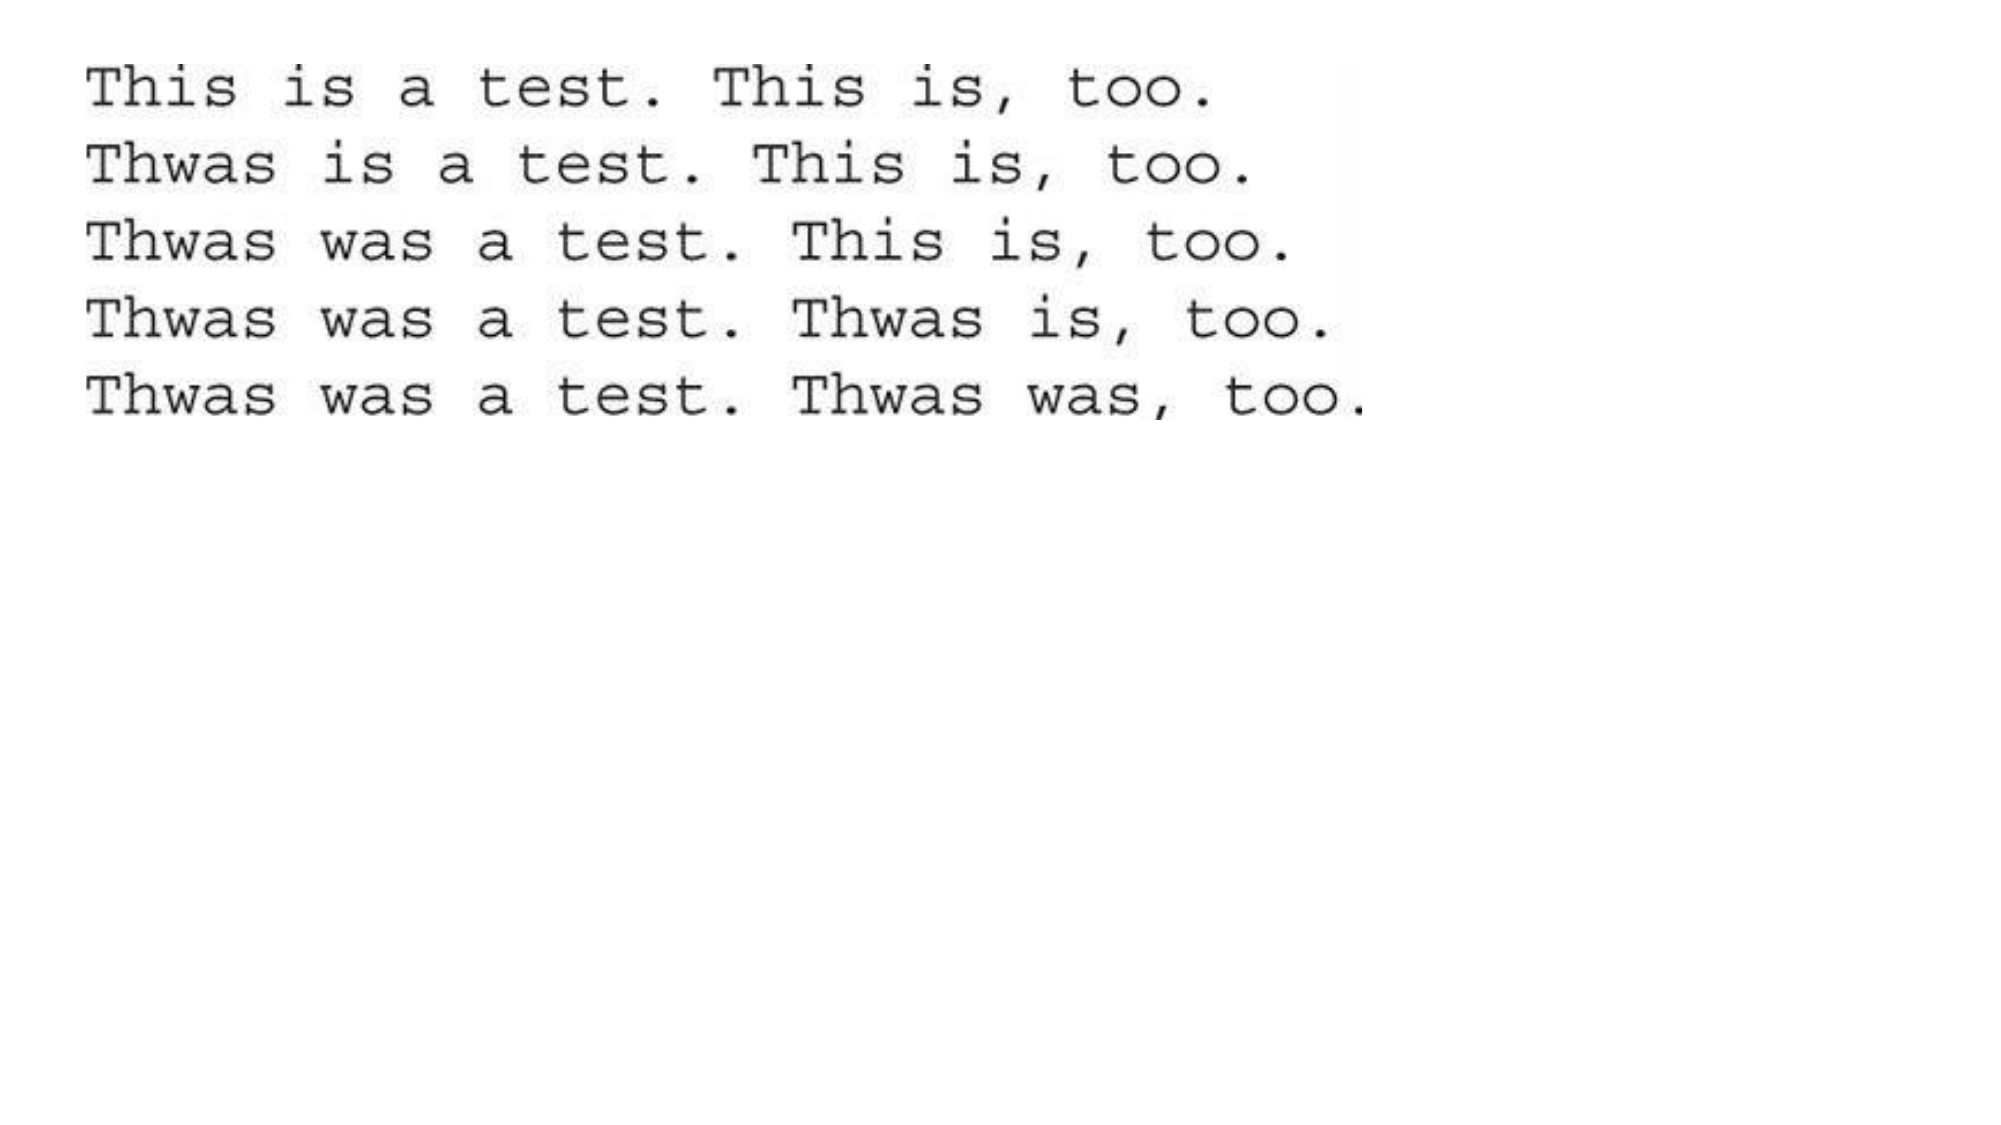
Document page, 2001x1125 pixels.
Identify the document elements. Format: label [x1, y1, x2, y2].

picture [86, 64, 1363, 420]
